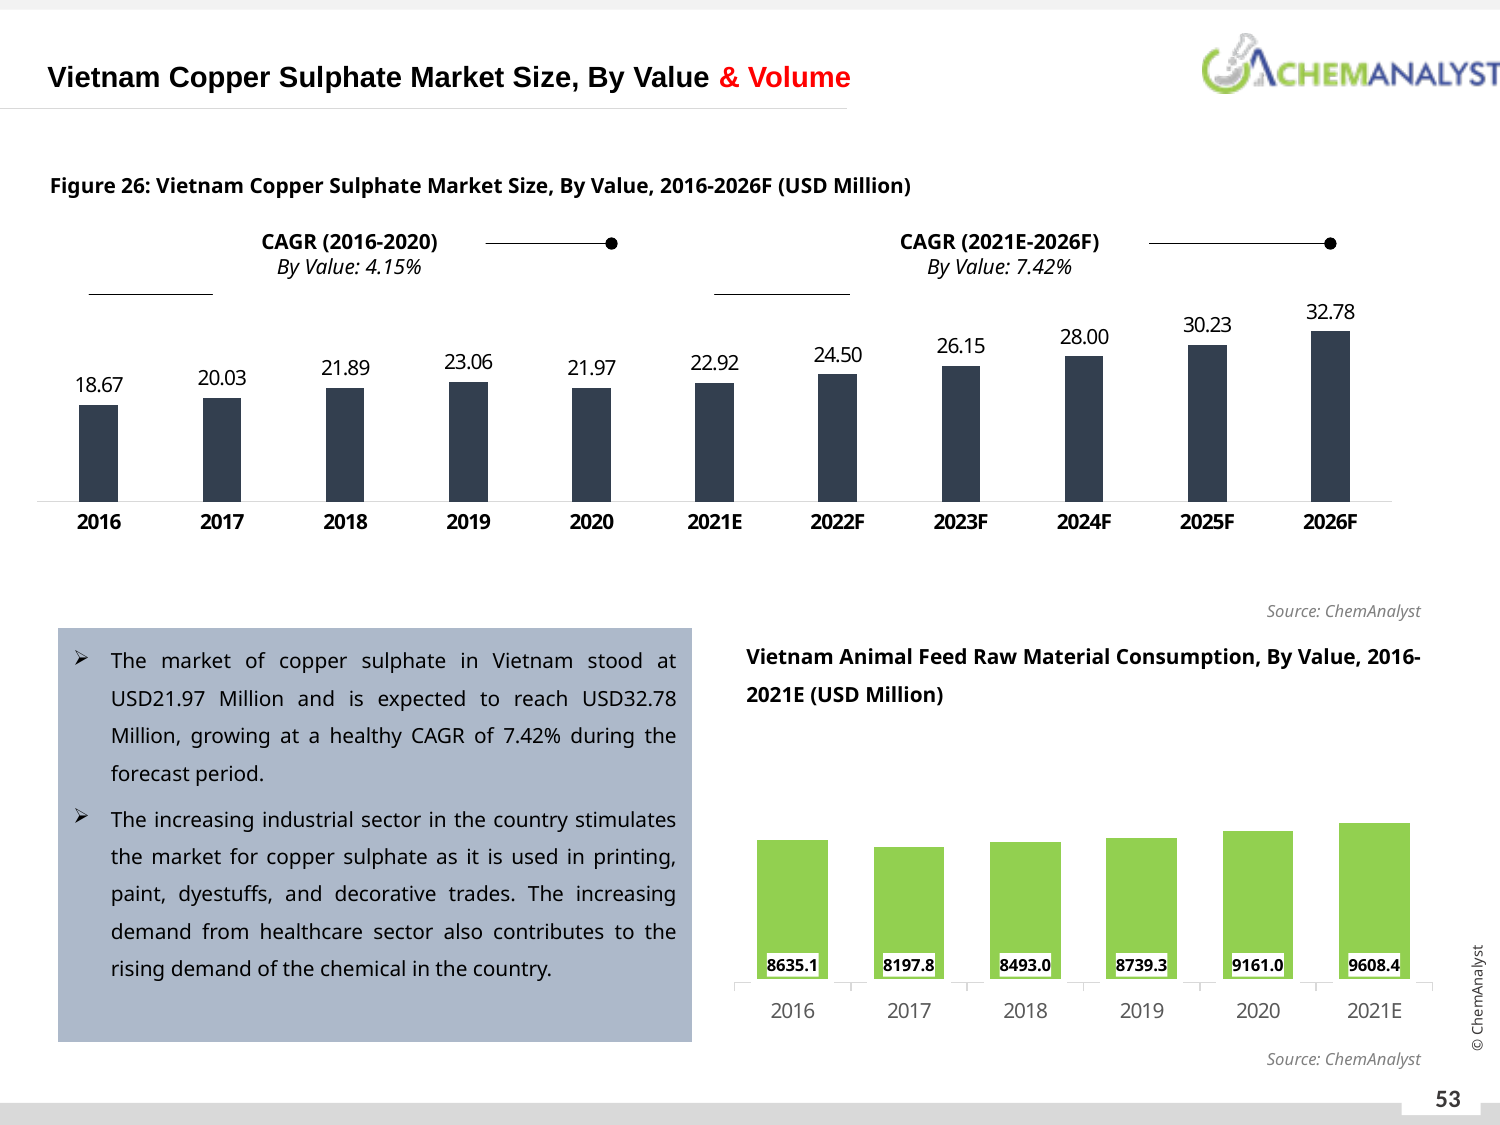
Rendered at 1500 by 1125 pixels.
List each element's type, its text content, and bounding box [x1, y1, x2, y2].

chart [707, 727, 1458, 1032]
text_box Vietnam Animal Feed Raw Material Consumption, By Value, 2016-2021E (USD Million) [731, 623, 1449, 714]
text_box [714, 210, 1331, 296]
text_box Vietnam Copper Sulphate Market Size, By Value & Volume [32, 50, 1496, 101]
picture [1202, 33, 1500, 94]
chart [36, 269, 1393, 582]
text_box Figure 26: Vietnam Copper Sulphate Market Size, By Value, 2016-2026F (USD Million) [35, 152, 1359, 205]
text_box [89, 210, 612, 296]
text_box The market of copper sulphate in Vietnam stood at USD21.97 Million and is expected to reach USD32.78 Million, growing at a healthy CAGR of 7.42% during the forecast period. The increasing industrial sector in the country stimulates the market for copper sulphate as it is used in printing, paint, dyestuffs, and decorative trades. The increasing demand from healthcare sector also contributes to the rising demand of the chemical in the country. [58, 628, 692, 1042]
text_box Source: ChemAnalyst [1073, 593, 1436, 623]
text_box Source: ChemAnalyst [1073, 1041, 1436, 1077]
